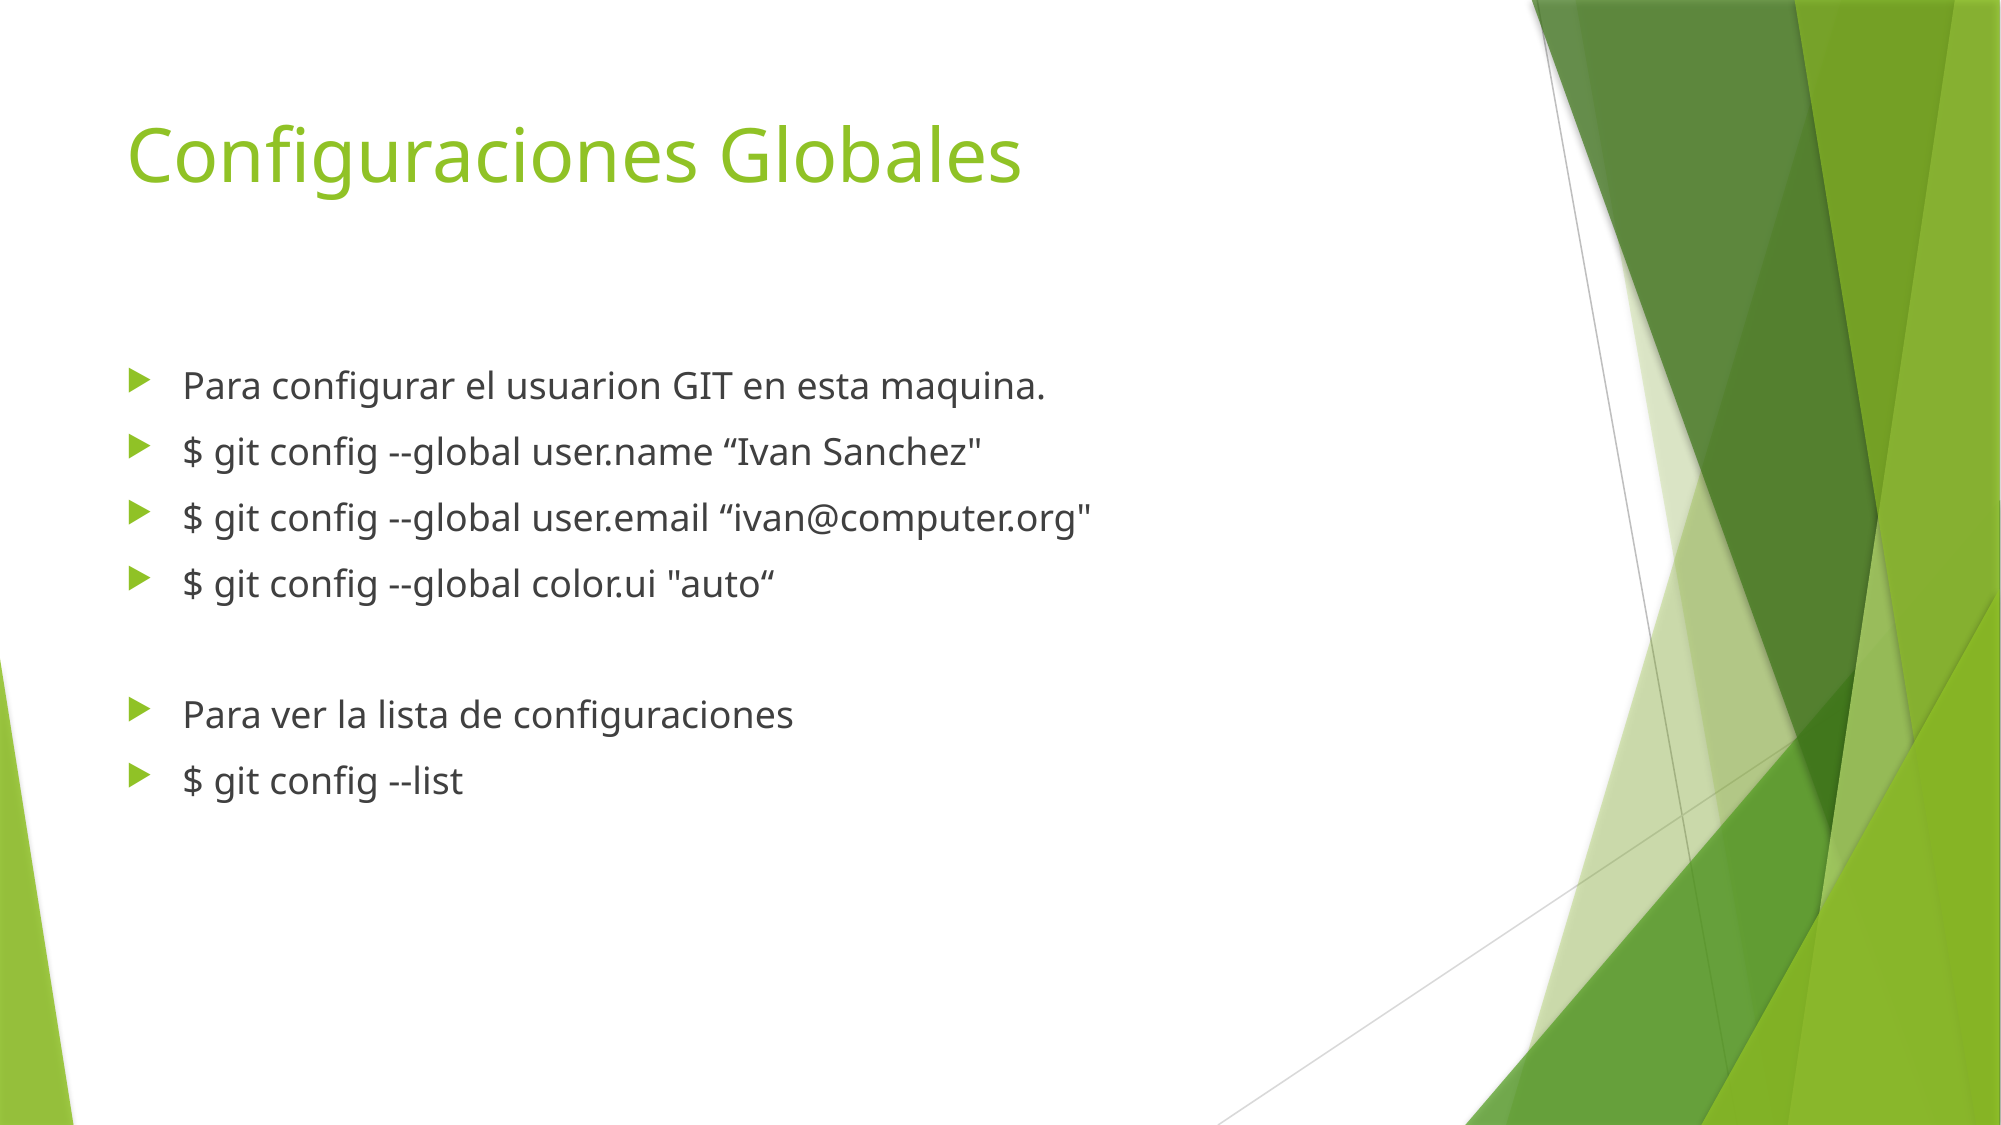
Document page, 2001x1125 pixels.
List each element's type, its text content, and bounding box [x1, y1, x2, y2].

title Configuraciones Globales [111, 99, 1522, 317]
list Para configurar el usuarion GIT en esta maquina. $ git config --global user.name “Ivan Sanchez" $ git config --global user.email “ivan@computer.org" $ git config --global color.ui "auto“ Para ver la lista de configuraciones $ git config --list [111, 354, 1522, 992]
